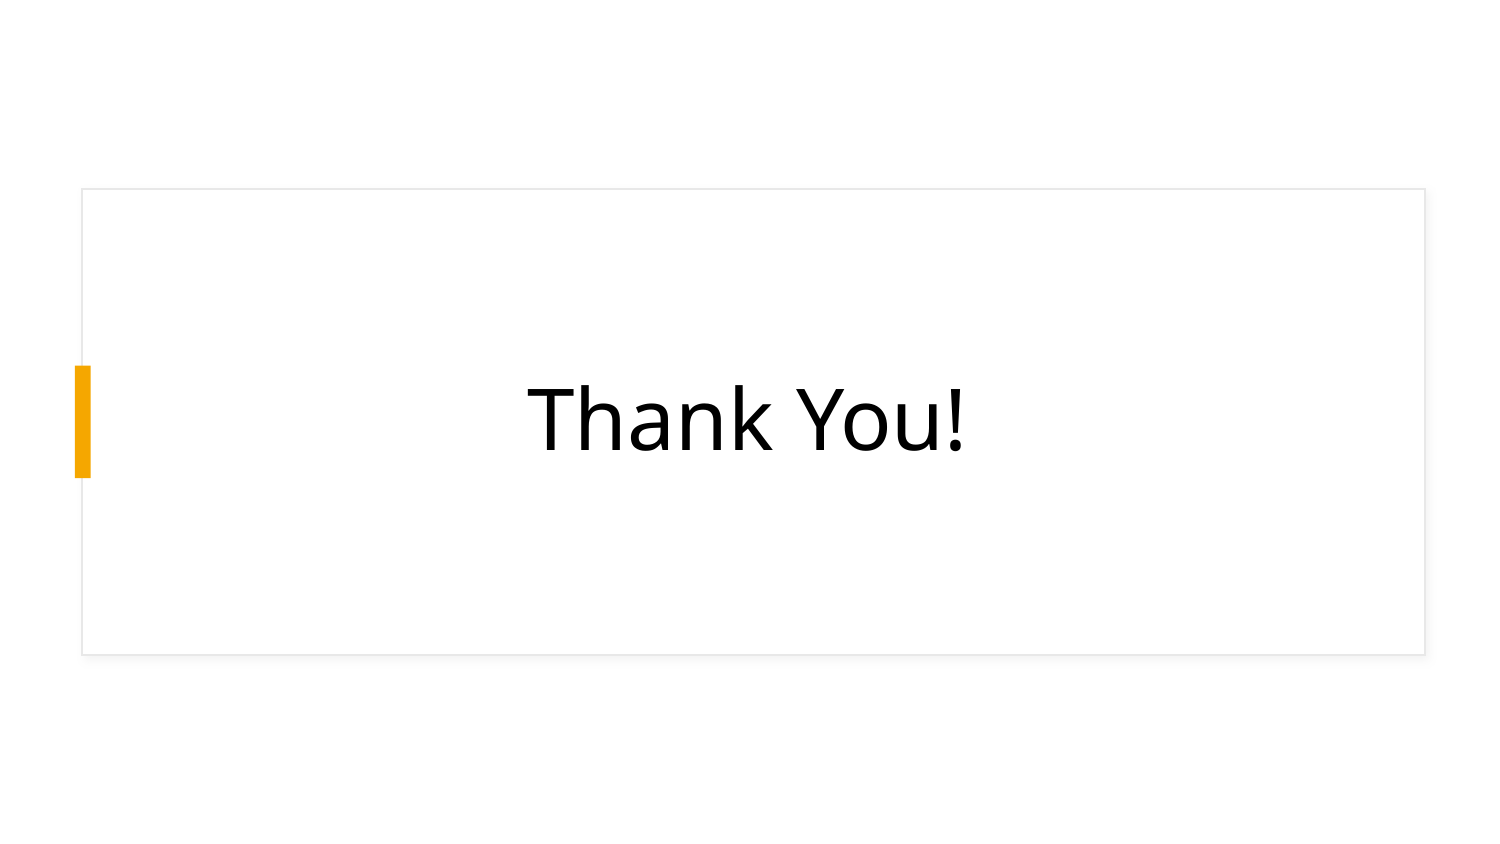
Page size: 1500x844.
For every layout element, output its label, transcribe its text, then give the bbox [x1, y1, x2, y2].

title Thank You! [132, 238, 1385, 607]
